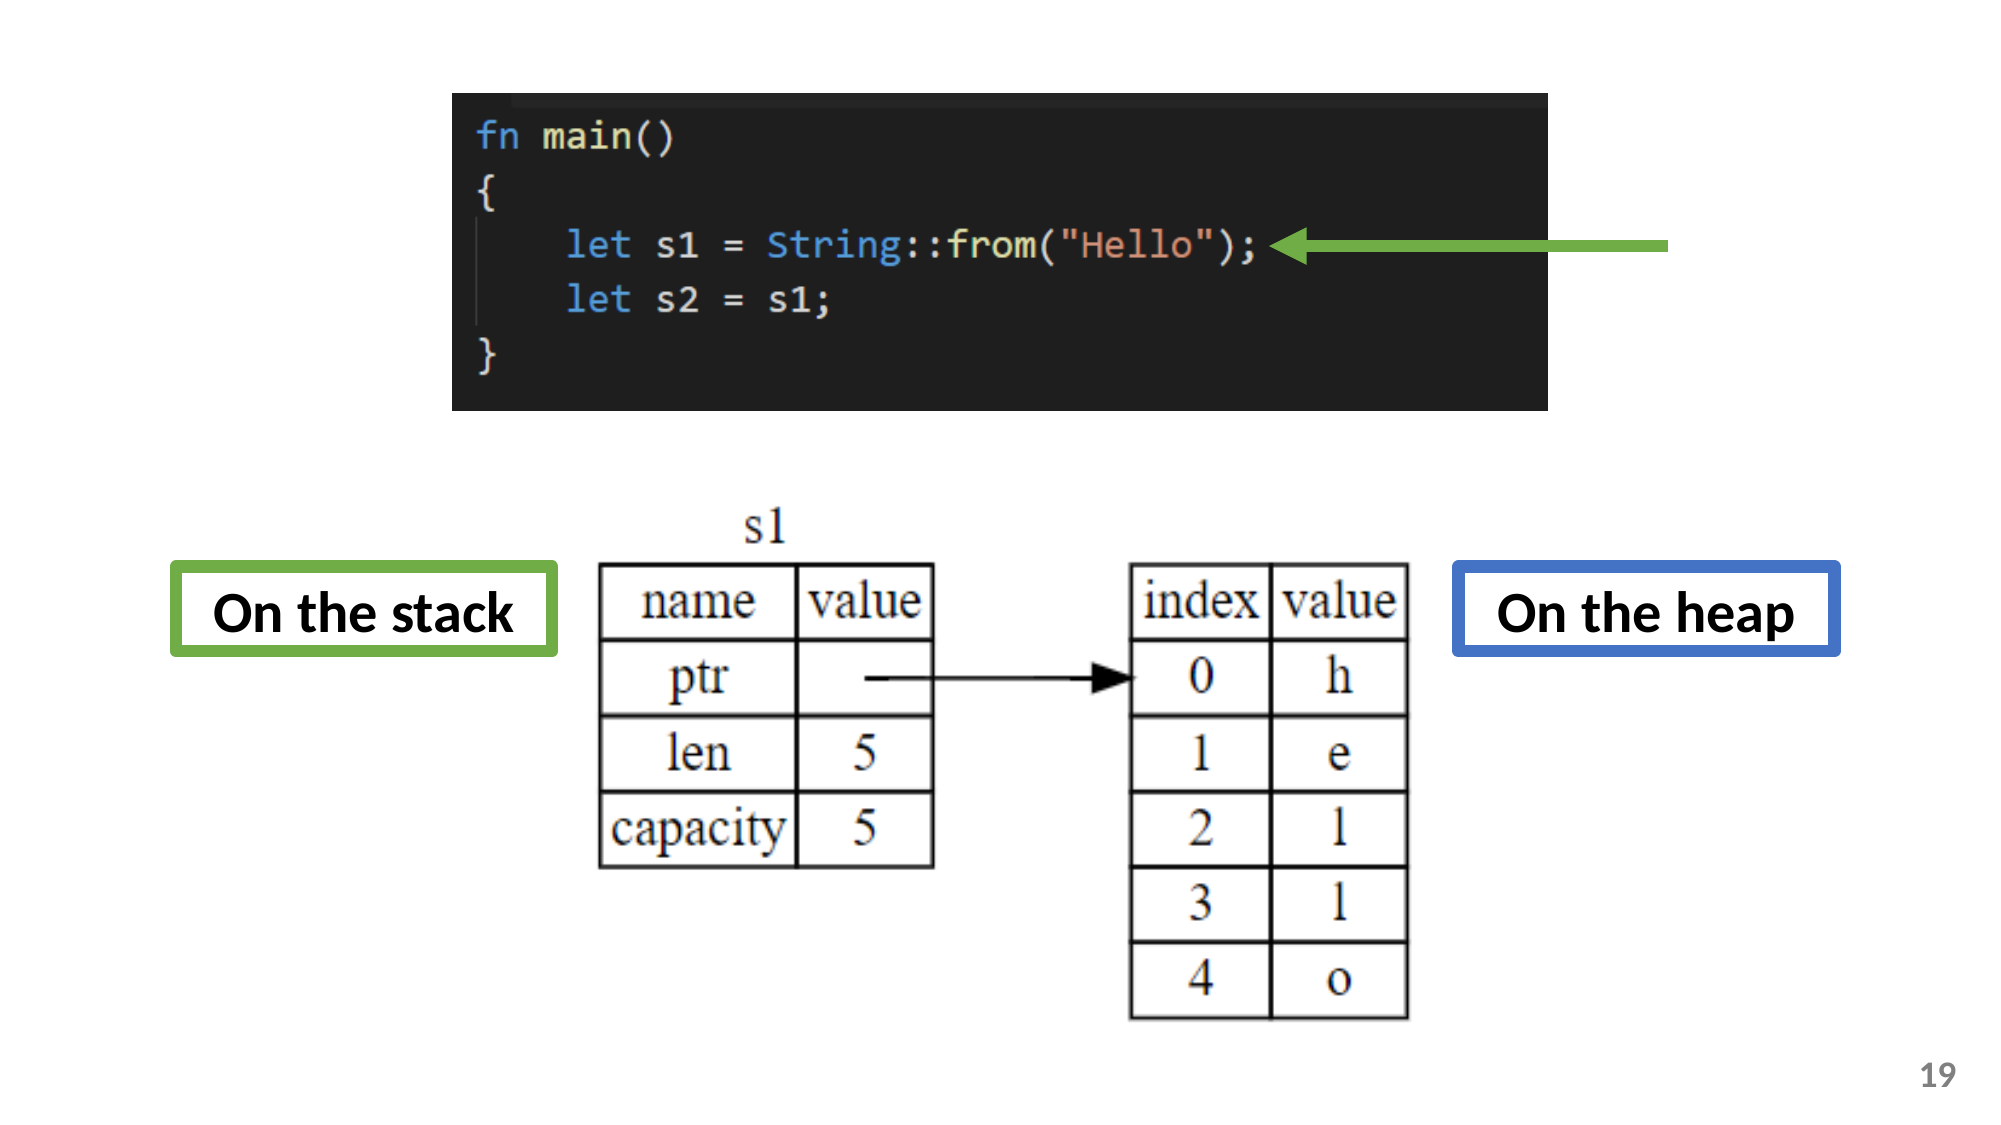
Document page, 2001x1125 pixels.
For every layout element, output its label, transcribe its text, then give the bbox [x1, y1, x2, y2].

text_box On the heap [1458, 566, 1835, 652]
slide_number 19 [1521, 1042, 1972, 1103]
picture [452, 93, 1548, 411]
text_box On the stack [176, 566, 552, 652]
picture [587, 493, 1424, 1032]
